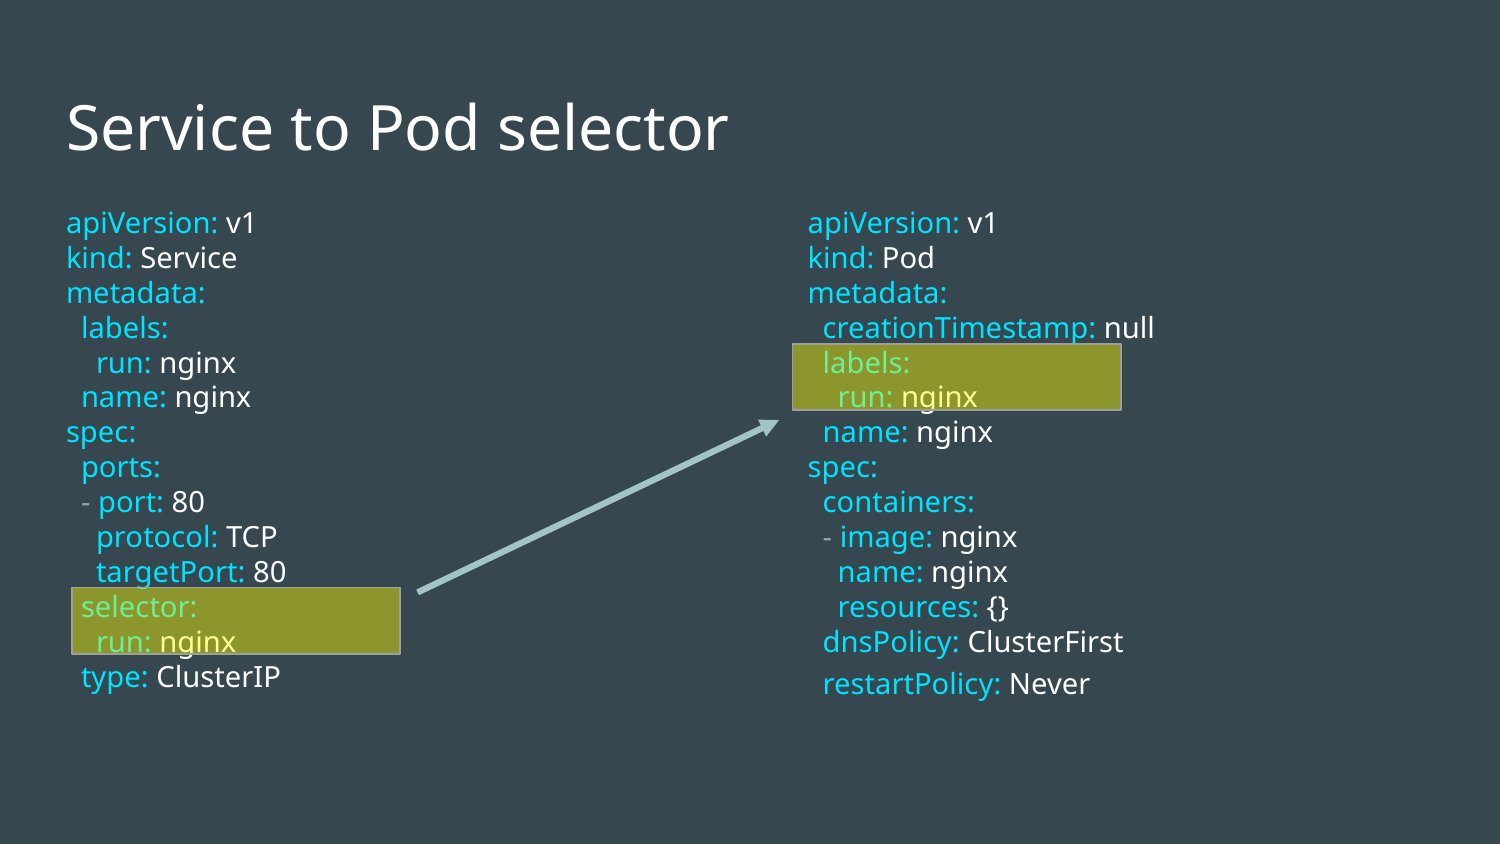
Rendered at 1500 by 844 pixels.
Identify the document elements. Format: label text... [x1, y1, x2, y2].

title Service to Pod selector [51, 72, 1449, 167]
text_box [417, 419, 780, 593]
text_box [71, 587, 400, 654]
list apiVersion: v1 kind: Service metadata: labels: run: nginx name: nginx spec: ports: - port: 80 protocol: TCP targetPort: 80 selector: run: nginx type: ClusterIP [51, 189, 708, 750]
text_box [792, 343, 1121, 411]
list apiVersion: v1 kind: Pod metadata: creationTimestamp: null labels: run: nginx name: nginx spec: containers: - image: nginx name: nginx resources: {} dnsPolicy: ClusterFirst restartPolicy: Never [792, 189, 1449, 750]
